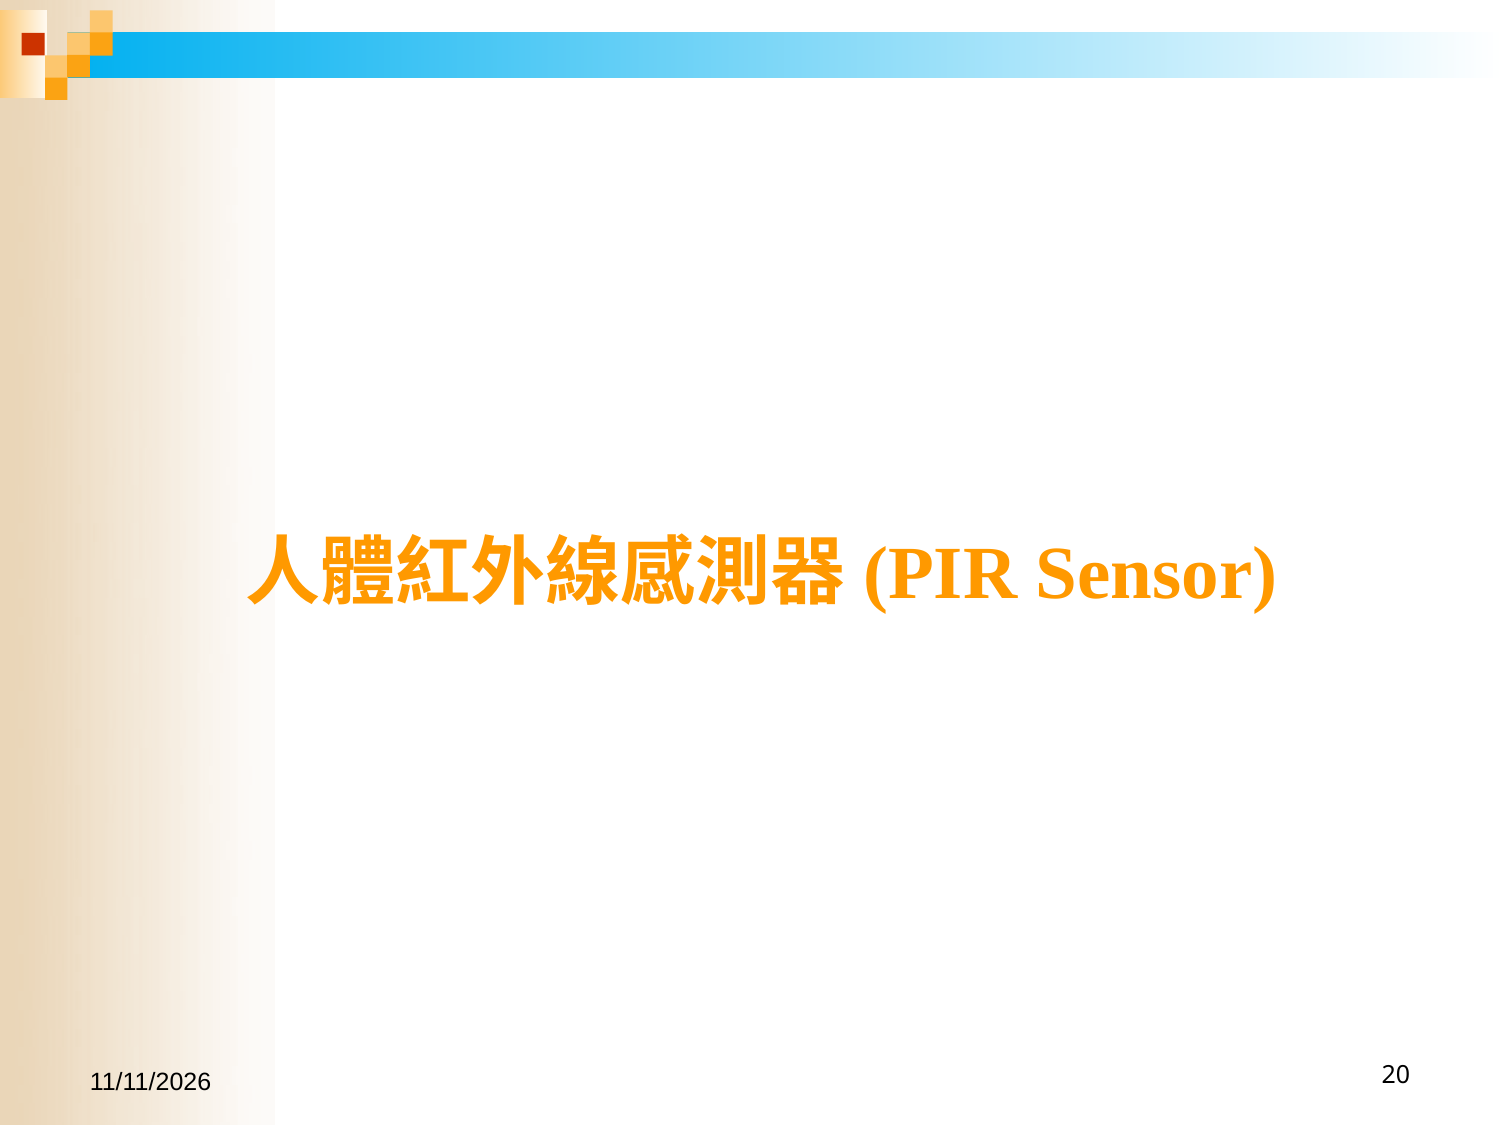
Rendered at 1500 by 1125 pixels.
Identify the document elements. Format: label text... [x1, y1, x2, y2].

text_box 2017/1/15 [75, 1024, 425, 1103]
text_box 20 [1074, 1024, 1425, 1100]
title 人體紅外線感測器(PIR Sensor) [230, 456, 1376, 682]
